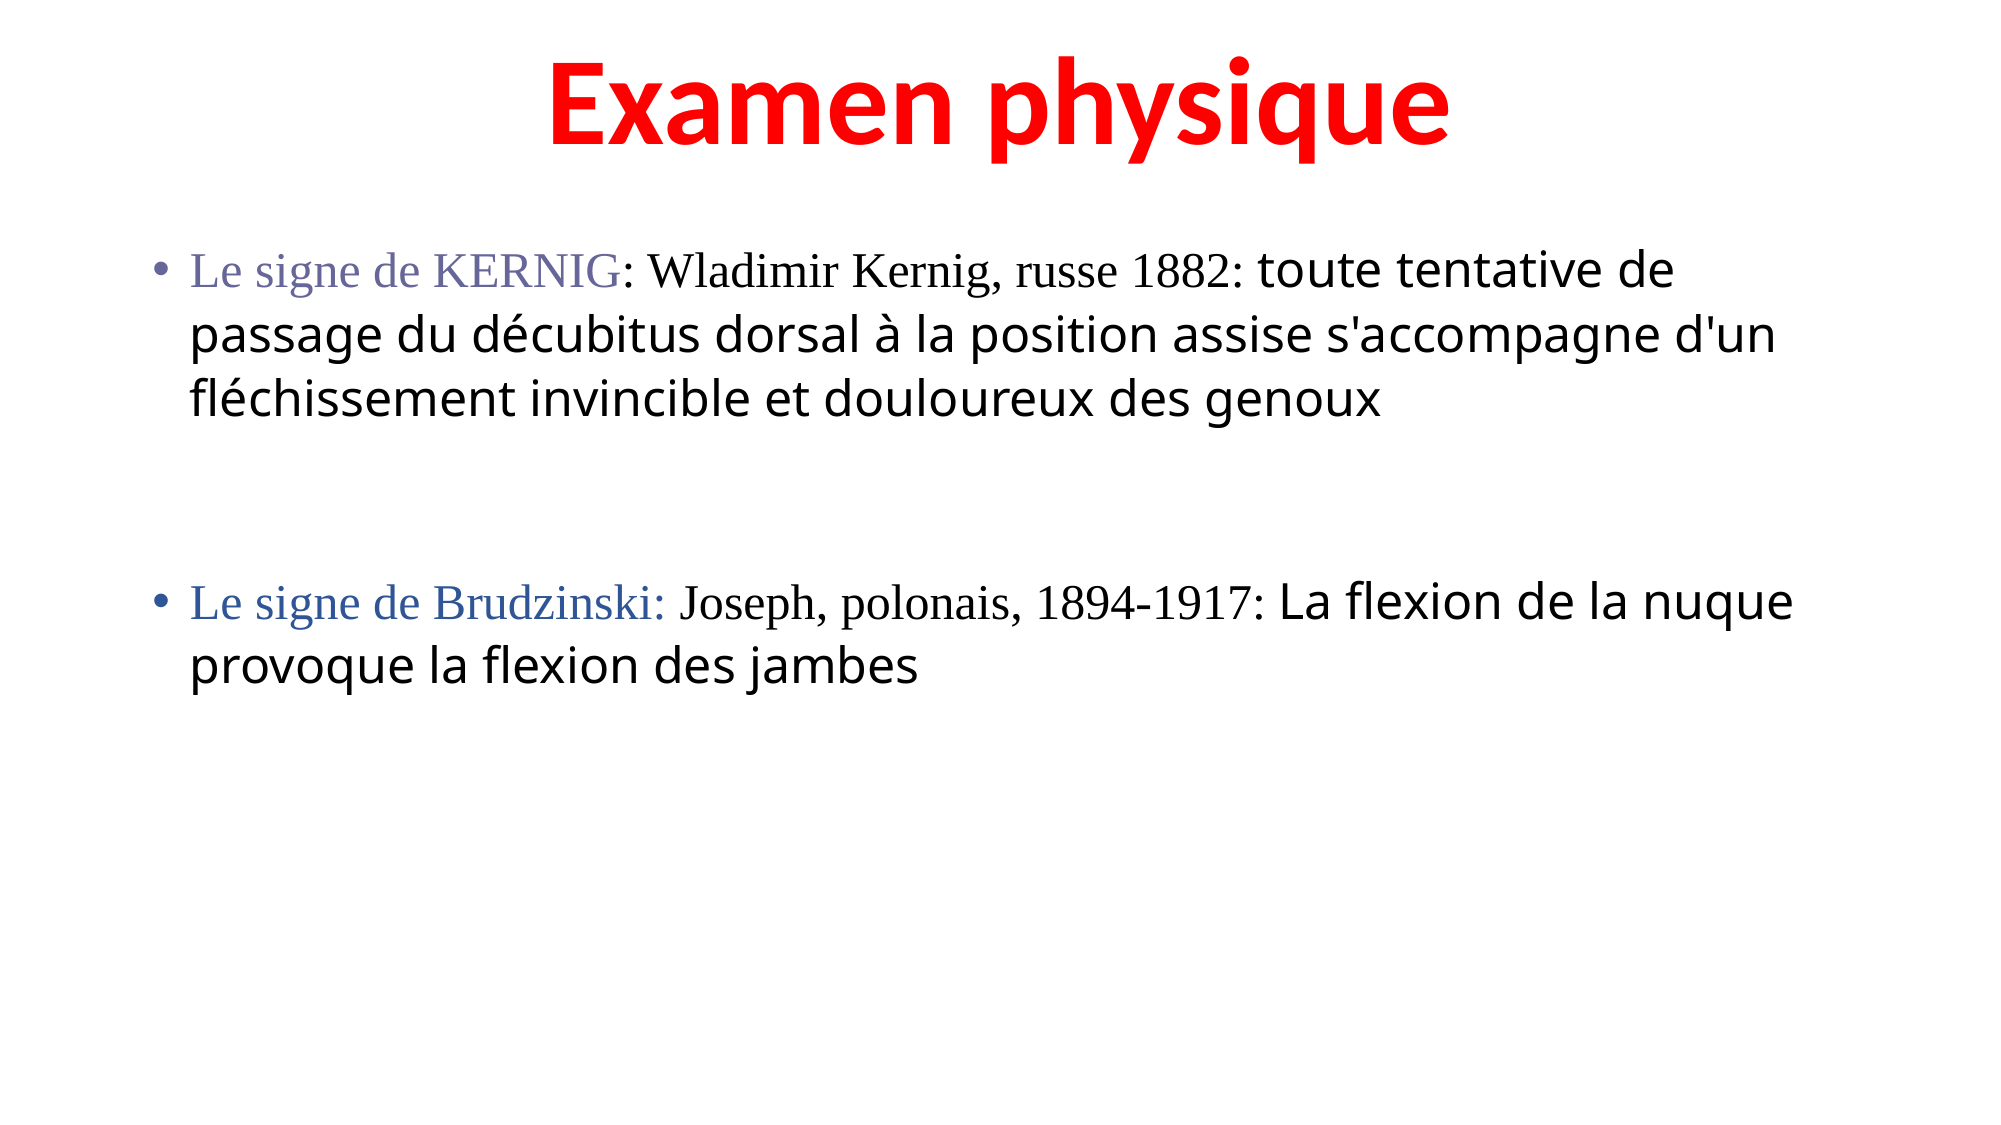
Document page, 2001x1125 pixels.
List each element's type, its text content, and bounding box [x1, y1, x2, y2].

title Examen physique [137, 0, 1863, 193]
list Le signe de KERNIG: Wladimir Kernig, russe 1882: toute tentative de passage du décubitus dorsal à la position assise s'accompagne d'un fléchissement invincible et douloureux des genoux Le signe de Brudzinski: Joseph, polonais, 1894-1917: La flexion de la nuque provoque la flexion des jambes [137, 226, 1863, 1110]
